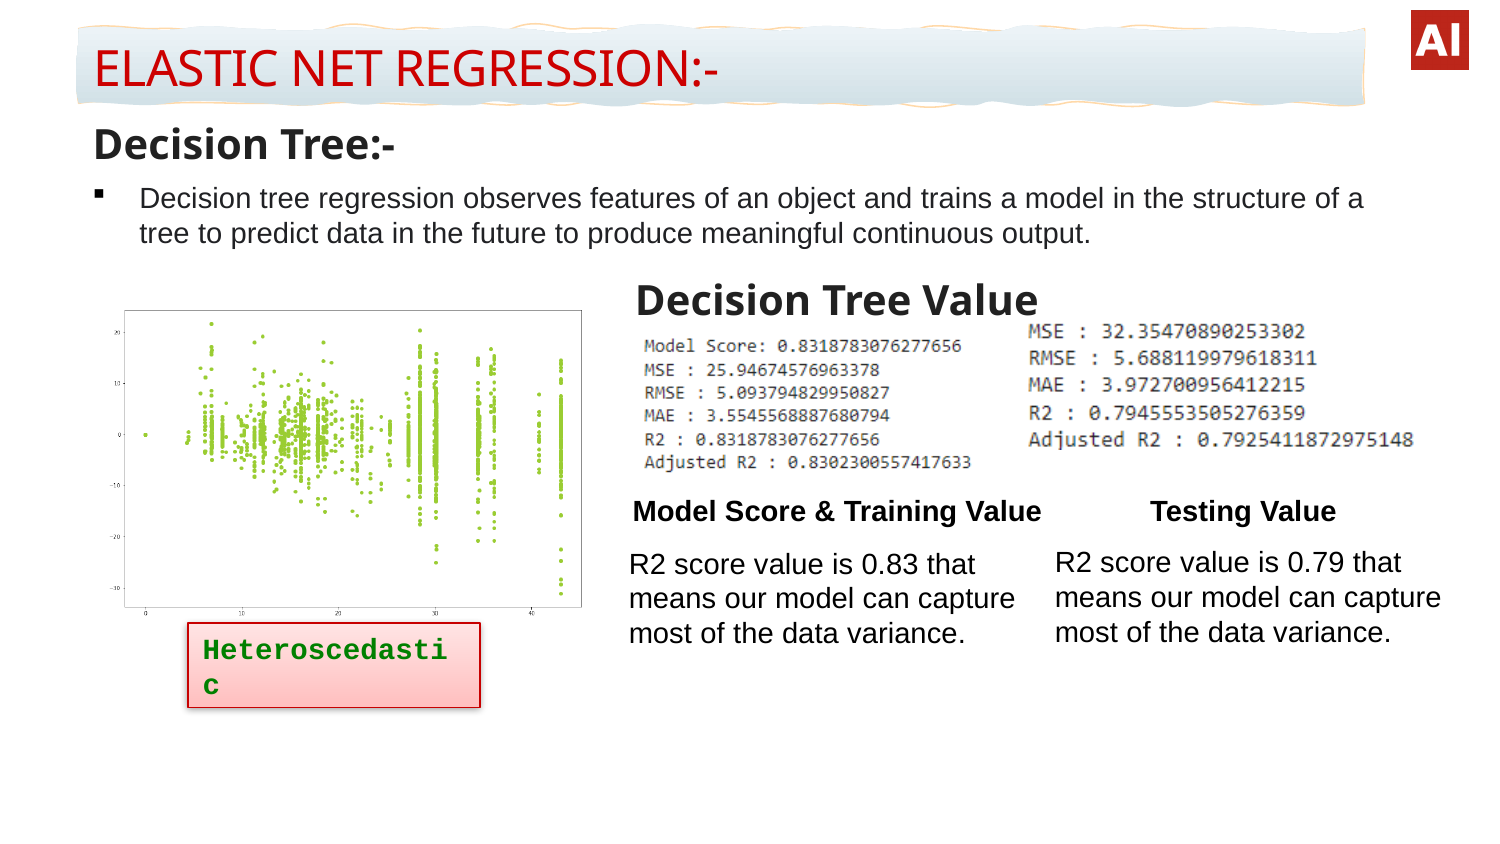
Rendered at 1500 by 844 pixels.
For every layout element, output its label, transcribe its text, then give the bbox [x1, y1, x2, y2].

picture [1411, 10, 1469, 70]
text_box R2 score value is 0.83 that means our model can capture most of the data variance. [613, 537, 1047, 658]
text_box Model Score & Training Value [618, 484, 1077, 535]
text_box Testing Value [1135, 484, 1365, 535]
picture [104, 306, 585, 621]
text_box ELASTIC NET REGRESSION:- [75, 22, 1366, 108]
text_box Decision tree regression observes features of an object and trains a model in the structure of a tree to predict data in the future to produce meaningful continuous output. [77, 172, 1423, 258]
text_box R2 score value is 0.79 that means our model can capture most of the data variance. [1040, 536, 1473, 656]
text_box Decision Tree:- [76, 98, 706, 243]
text_box Heteroscedastic [187, 629, 481, 708]
picture [638, 317, 1432, 491]
text_box Decision Tree Value [618, 253, 1282, 332]
